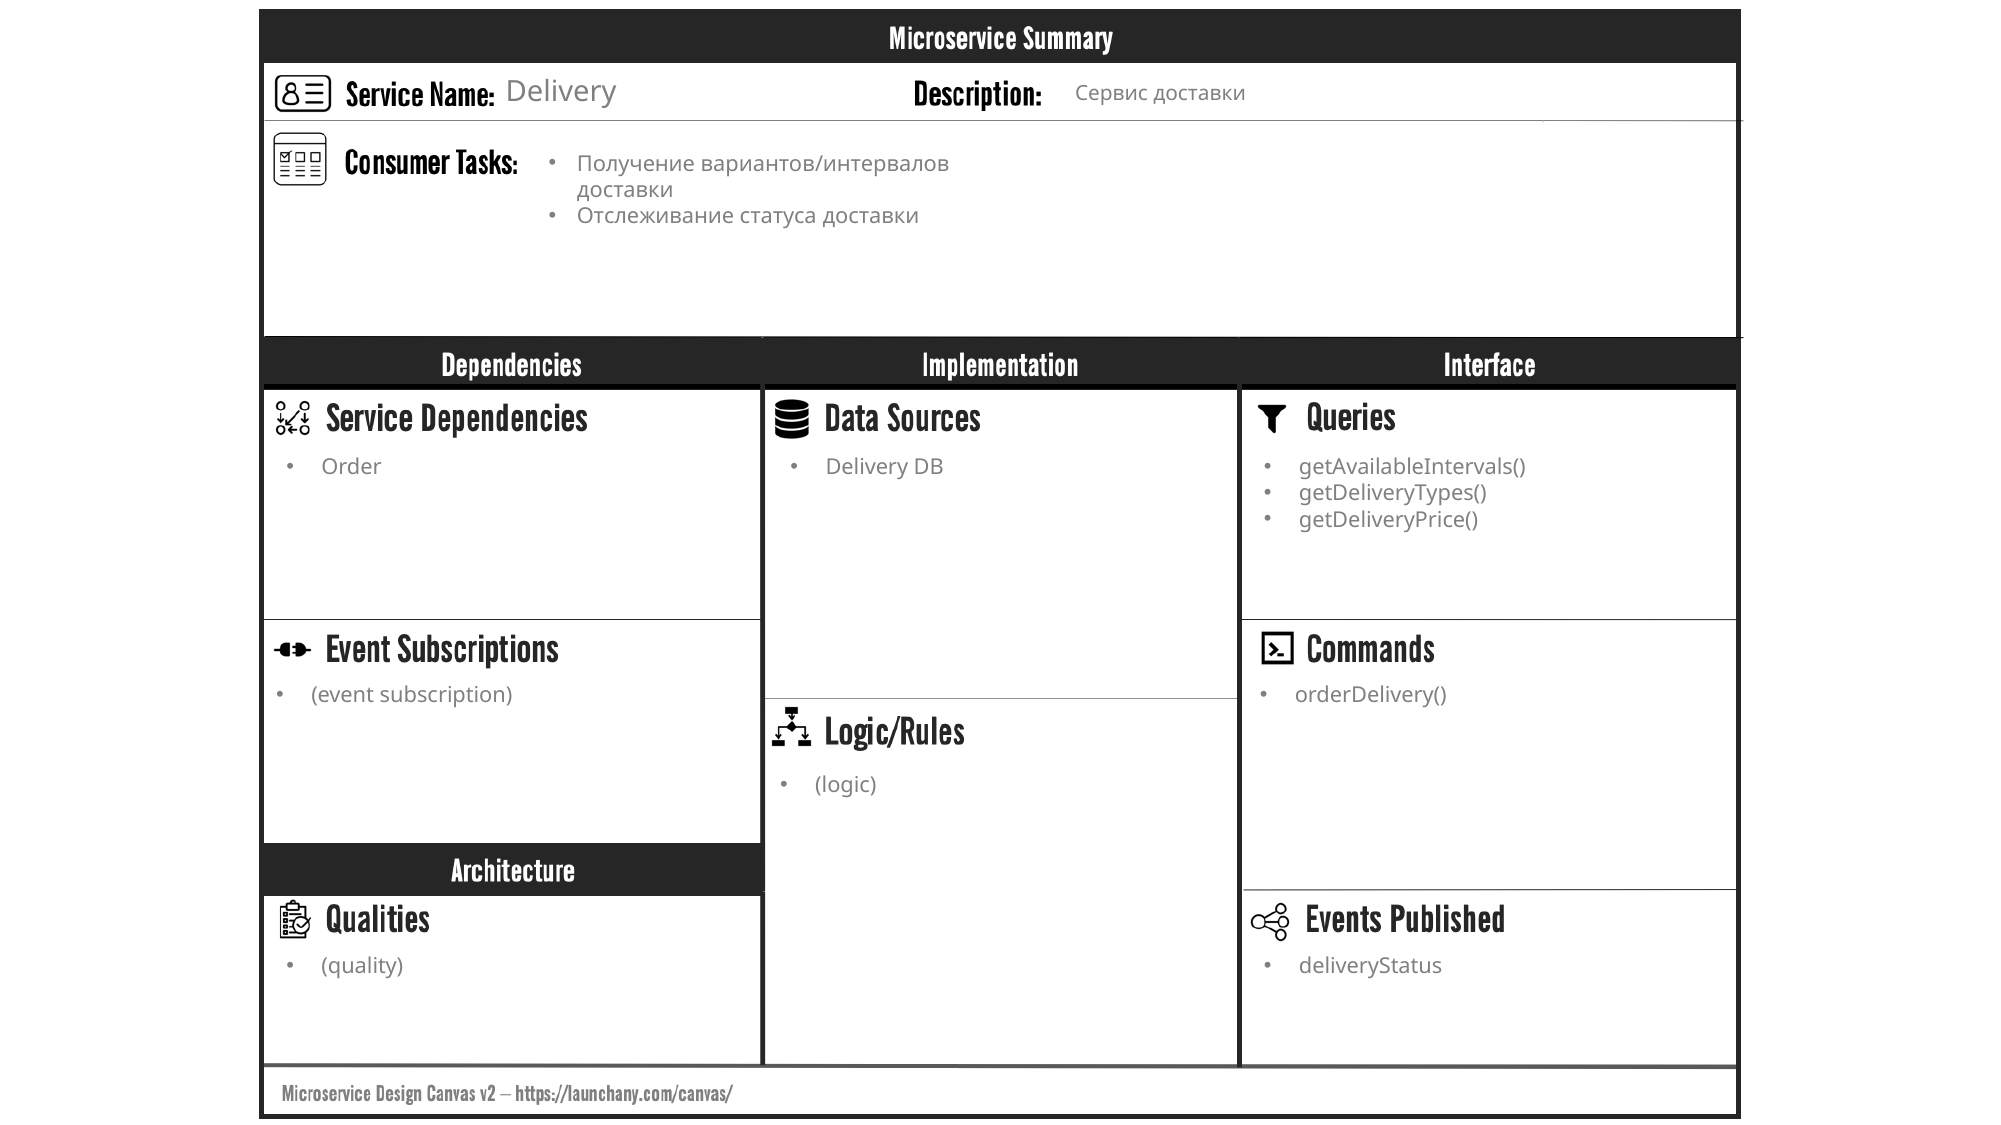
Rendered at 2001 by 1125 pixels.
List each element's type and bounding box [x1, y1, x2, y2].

picture [251, 0, 1749, 1125]
